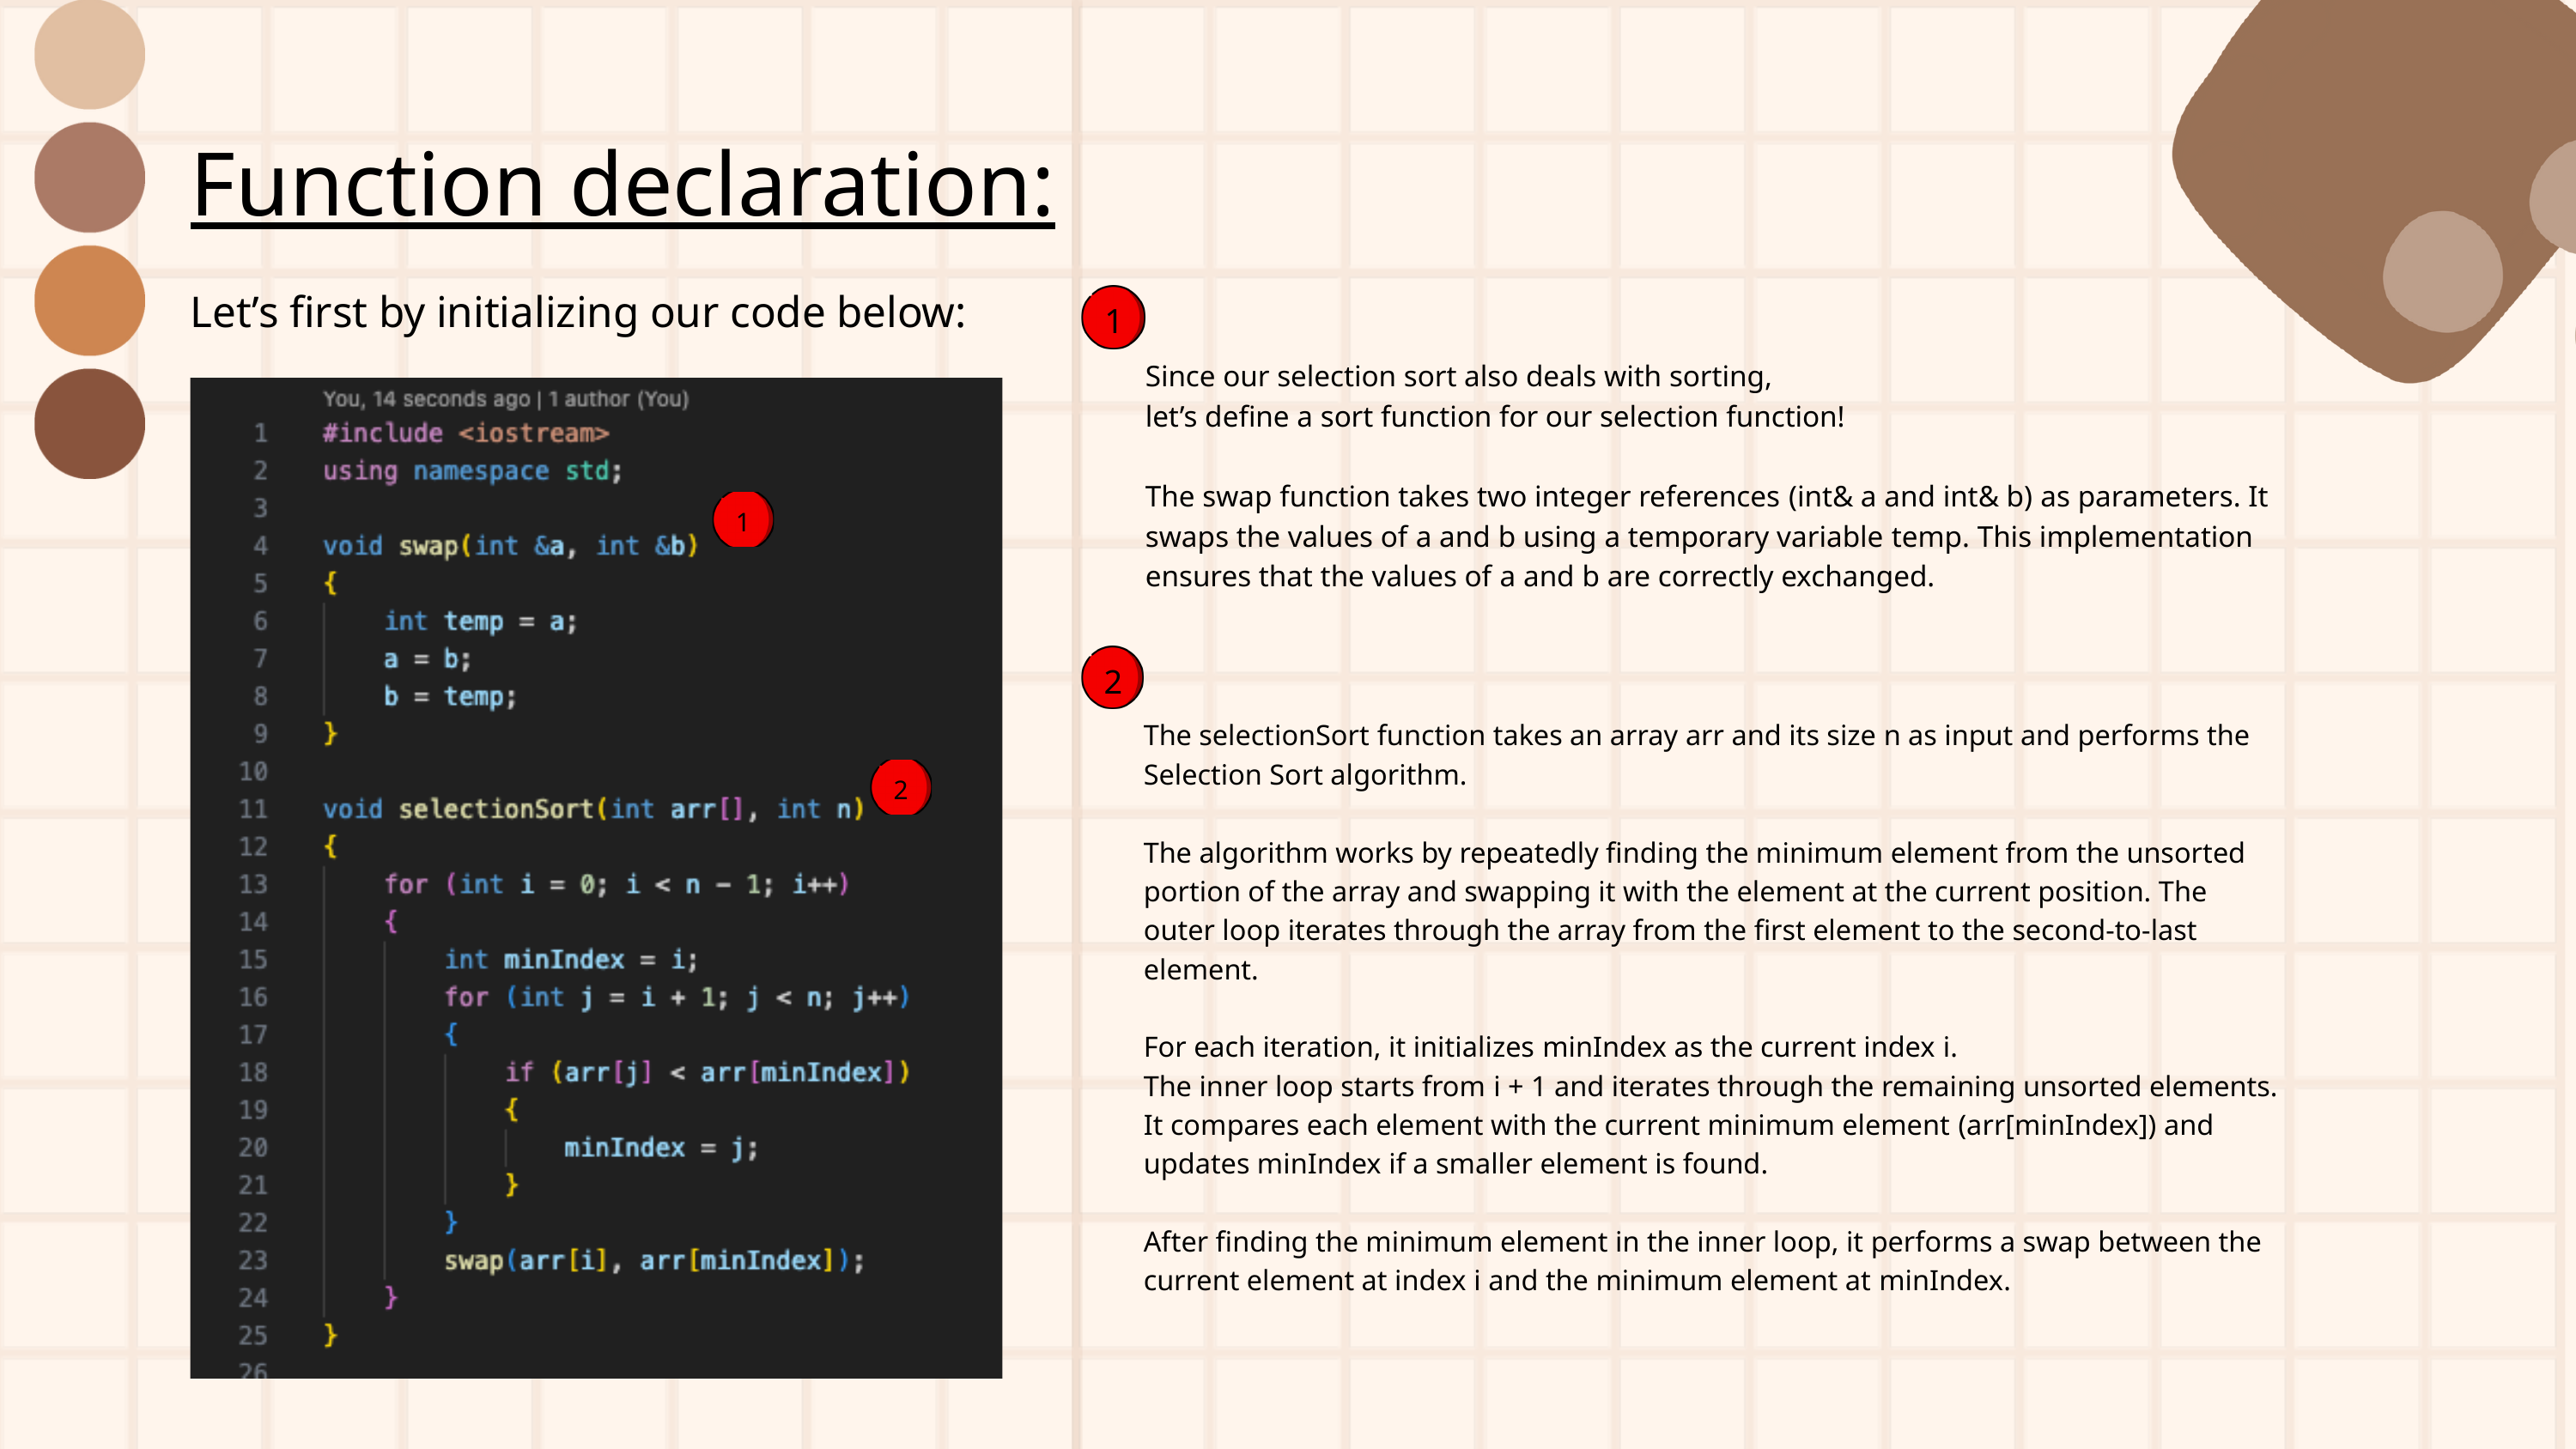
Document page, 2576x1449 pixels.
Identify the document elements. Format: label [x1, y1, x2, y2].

text_box [712, 491, 775, 547]
text_box [870, 760, 933, 815]
text_box [1081, 646, 2284, 1410]
text_box [0, 0, 2576, 1449]
text_box [1081, 284, 2319, 622]
